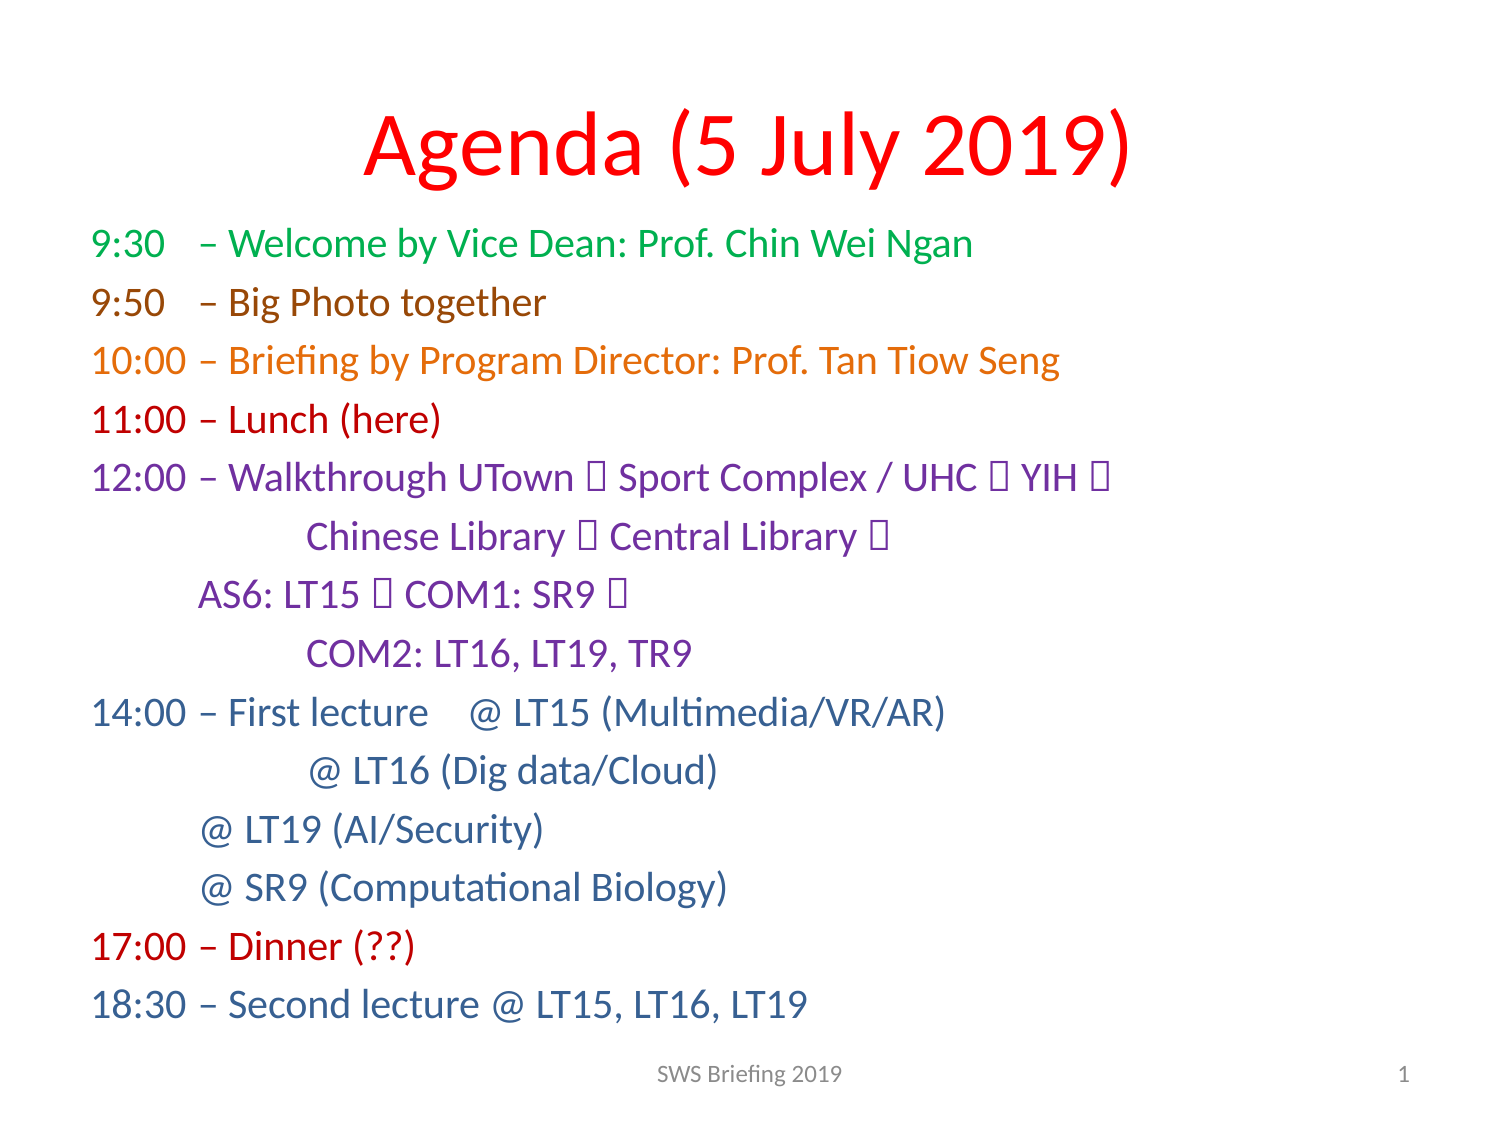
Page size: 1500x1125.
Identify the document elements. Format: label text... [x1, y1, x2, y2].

footer SWS Briefing 2019 [512, 1042, 988, 1103]
title Agenda (5 July 2019) [75, 45, 1425, 208]
slide_number 1 [1074, 1042, 1425, 1103]
list 9:30 – Welcome by Vice Dean: Prof. Chin Wei Ngan 9:50 – Big Photo together 10:00 – Briefing by Program Director: Prof. Tan Tiow Seng 11:00 – Lunch (here) 12:00 – Walkthrough UTown  Sport Complex / UHC  YIH  Chinese Library  Central Library  AS6: LT15  COM1: SR9  COM2: LT16, LT19, TR9 14:00 – First lecture @ LT15 (Multimedia/VR/AR) @ LT16 (Dig data/Cloud) @ LT19 (AI/Security) @ SR9 (Computational Biology) 17:00 – Dinner (??) 18:30 – Second lecture @ LT15, LT16, LT19 [75, 208, 1459, 1043]
